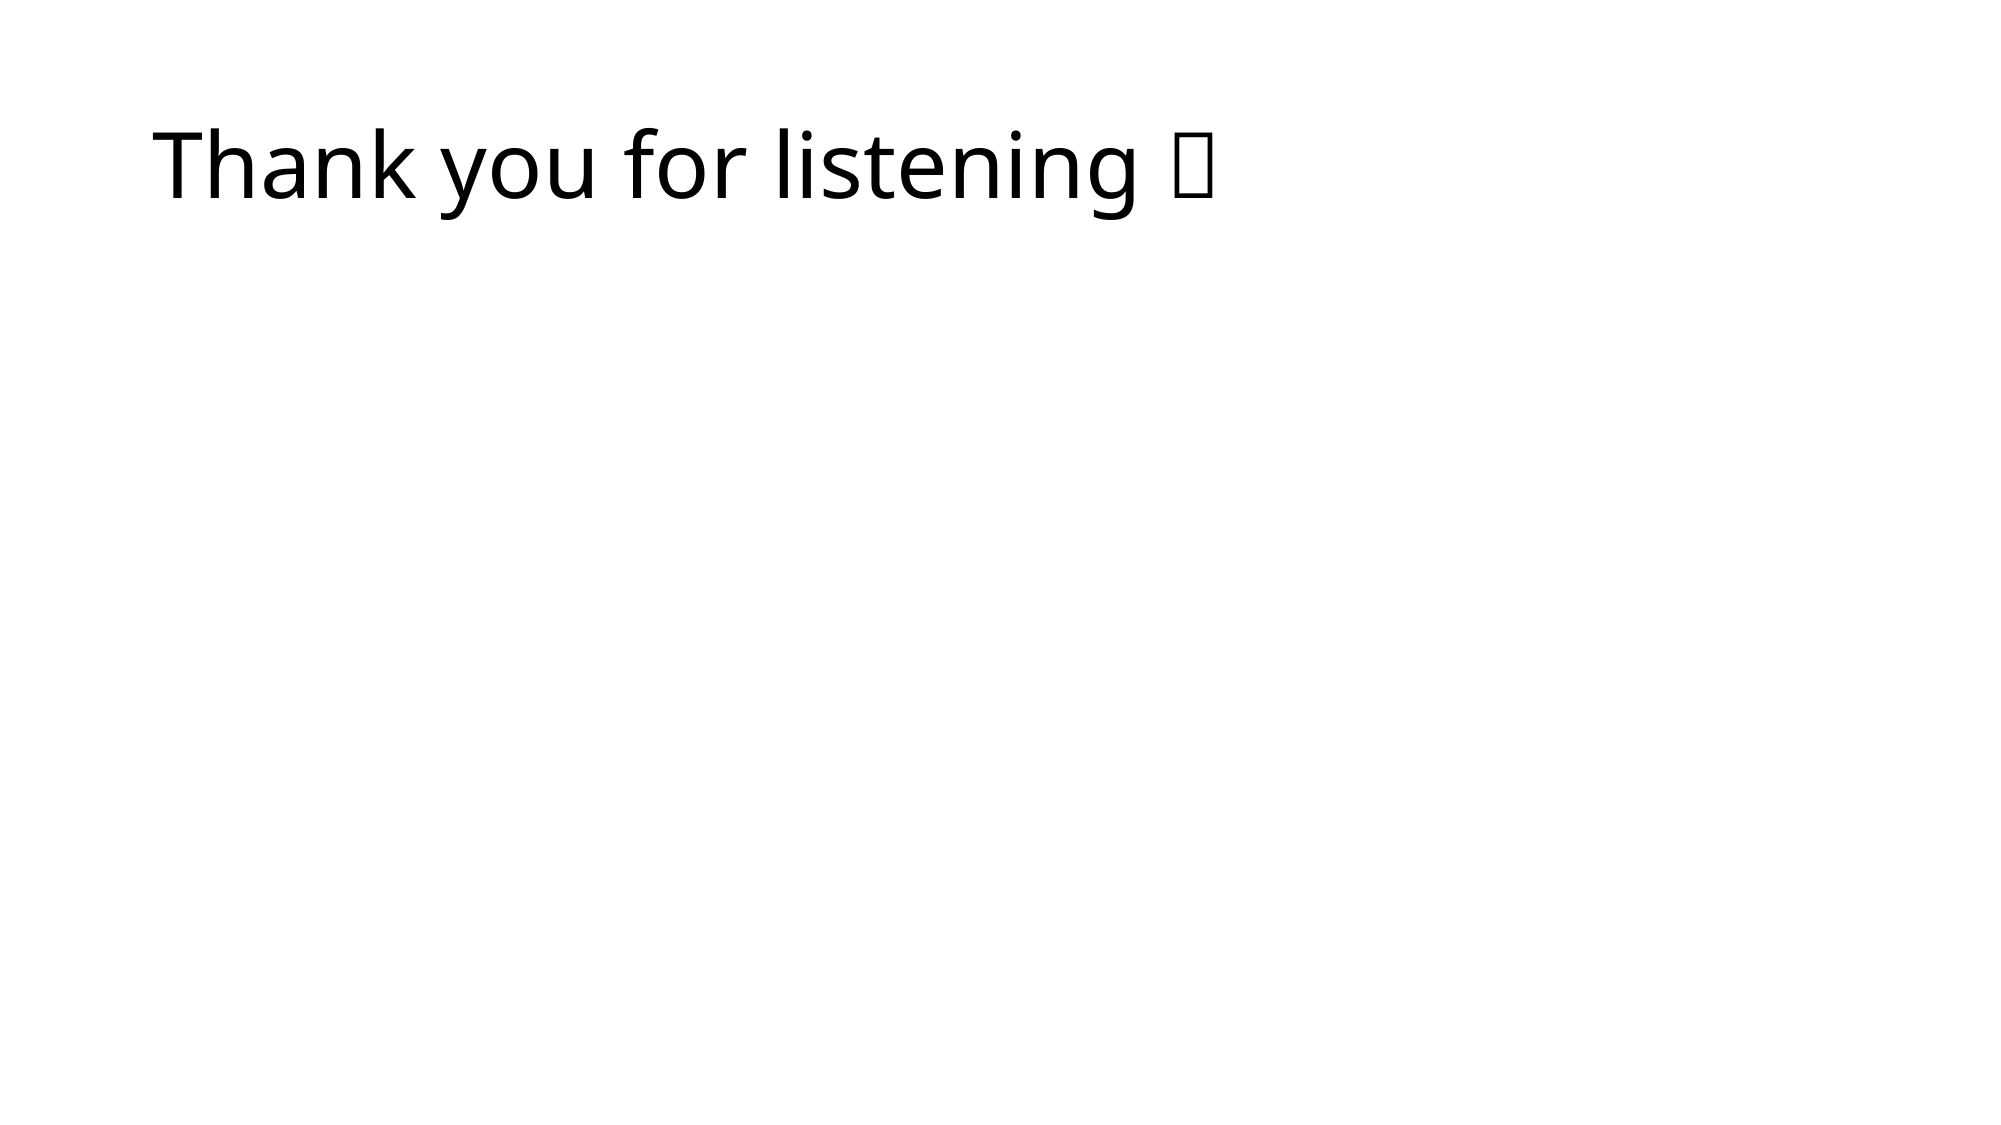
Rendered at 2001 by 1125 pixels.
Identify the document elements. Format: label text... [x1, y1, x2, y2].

title Thank you for listening  [137, 59, 1863, 278]
